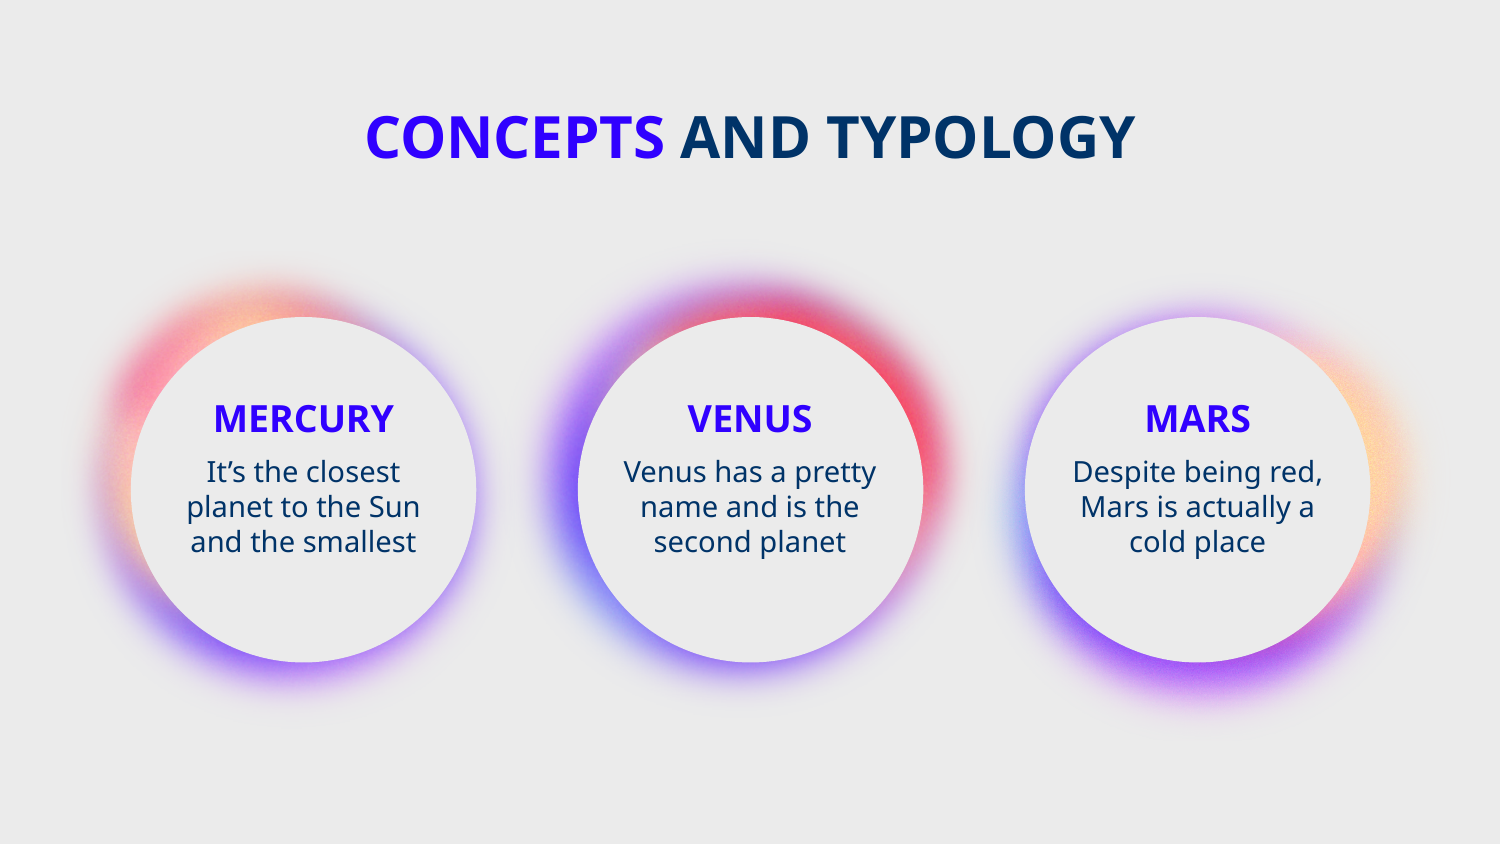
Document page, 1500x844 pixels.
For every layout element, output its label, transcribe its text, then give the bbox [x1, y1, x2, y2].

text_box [60, 251, 515, 732]
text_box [944, 260, 1467, 742]
title CONCEPTS AND TYPOLOGY [116, 88, 1383, 183]
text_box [460, 218, 1023, 739]
